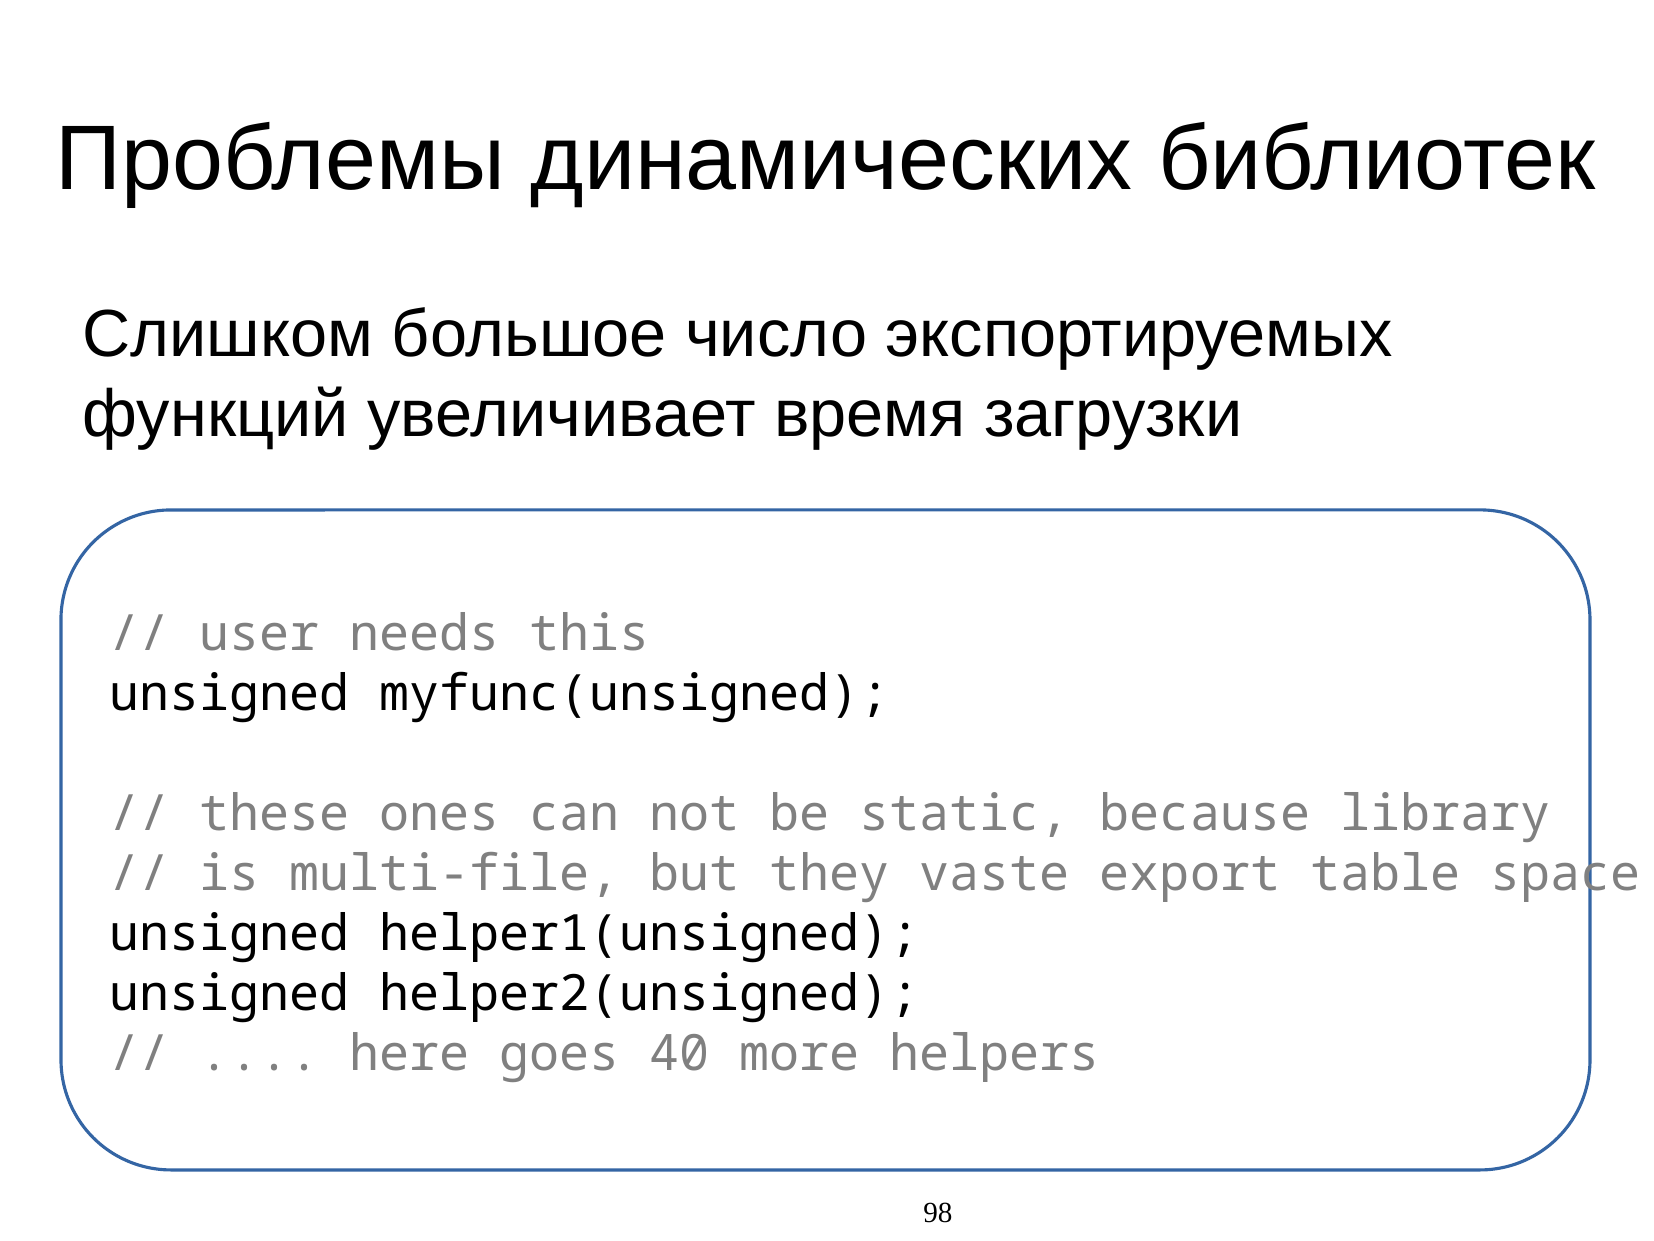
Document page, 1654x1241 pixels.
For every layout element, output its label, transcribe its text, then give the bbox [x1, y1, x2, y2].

text_box Проблемы динамических библиотек [34, 49, 1620, 257]
slide_number 98 [567, 1193, 953, 1241]
list Слишком большое число экспортируемых функций увеличивает время загрузки [82, 290, 1571, 556]
text_box // user needs this unsigned myfunc(unsigned); // these ones can not be static, because library // is multi-file, but they vaste export table space unsigned helper1(unsigned); unsigned helper2(unsigned); // .... here goes 40 more helpers [60, 509, 1591, 1170]
